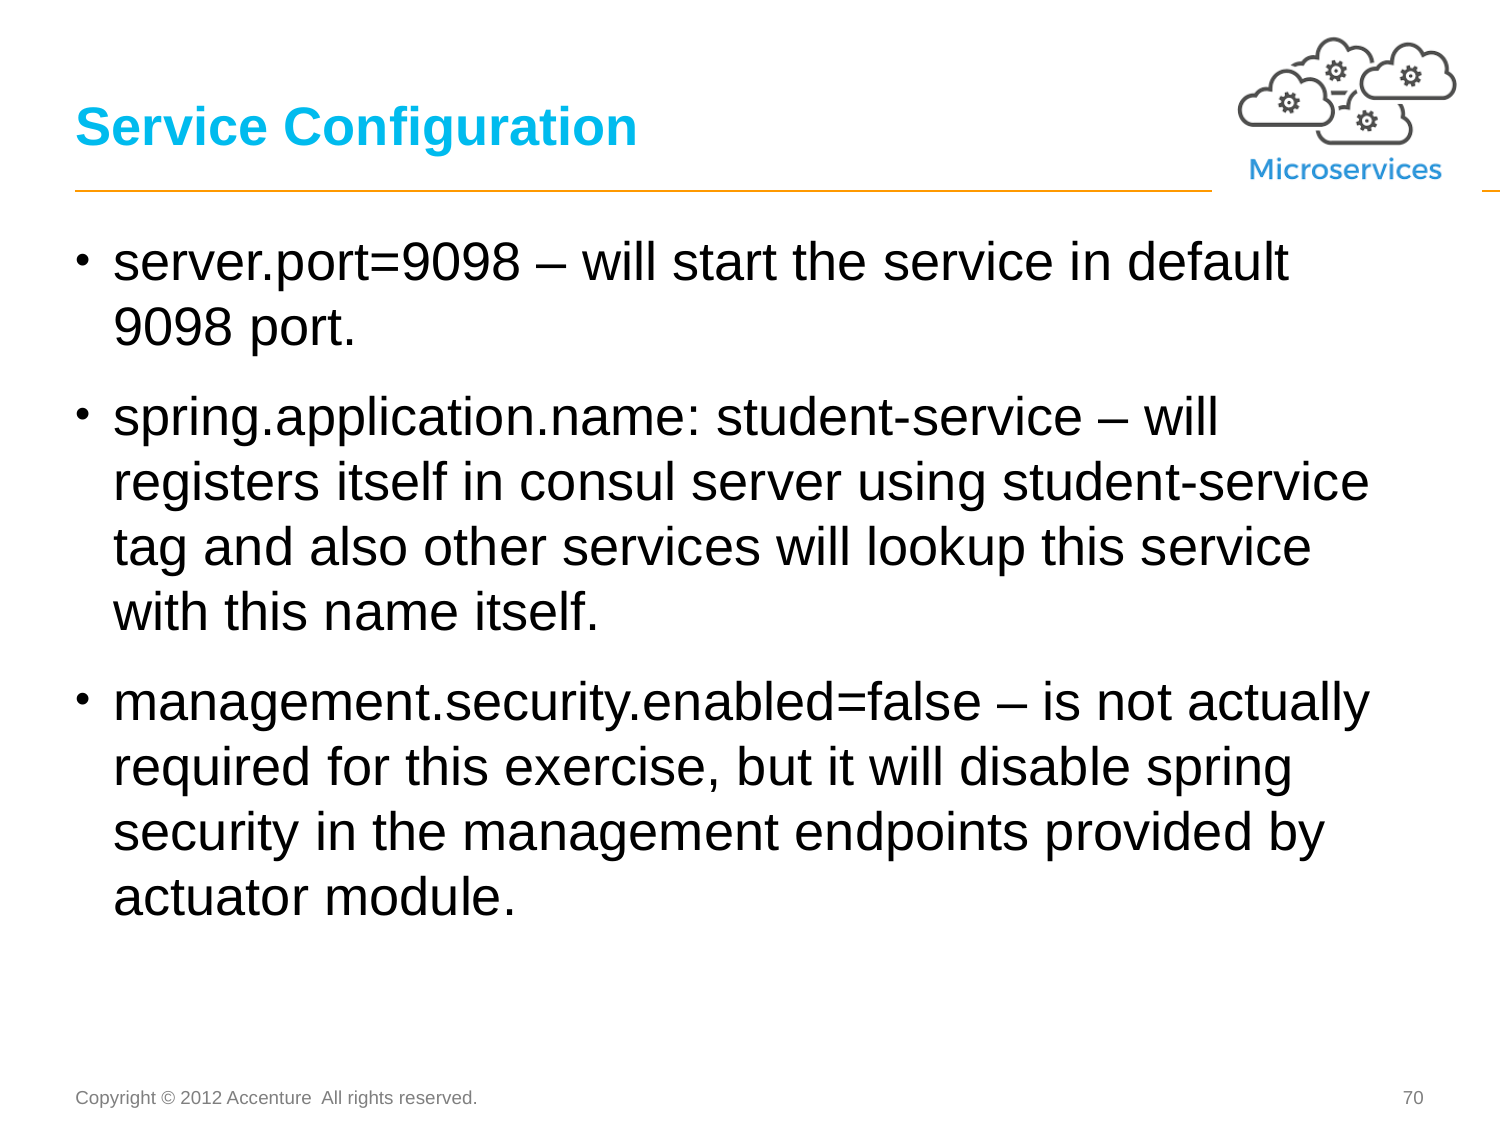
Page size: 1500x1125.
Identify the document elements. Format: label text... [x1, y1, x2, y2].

list server.port=9098 – will start the service in default 9098 port. spring.application.name: student-service – will registers itself in consul server using student-service tag and also other services will lookup this service with this name itself. management.security.enabled=false – is not actually required for this exercise, but it will disable spring security in the management endpoints provided by actuator module. [75, 226, 1425, 1018]
title Service Configuration [75, 27, 1422, 157]
picture [1212, 1, 1482, 203]
